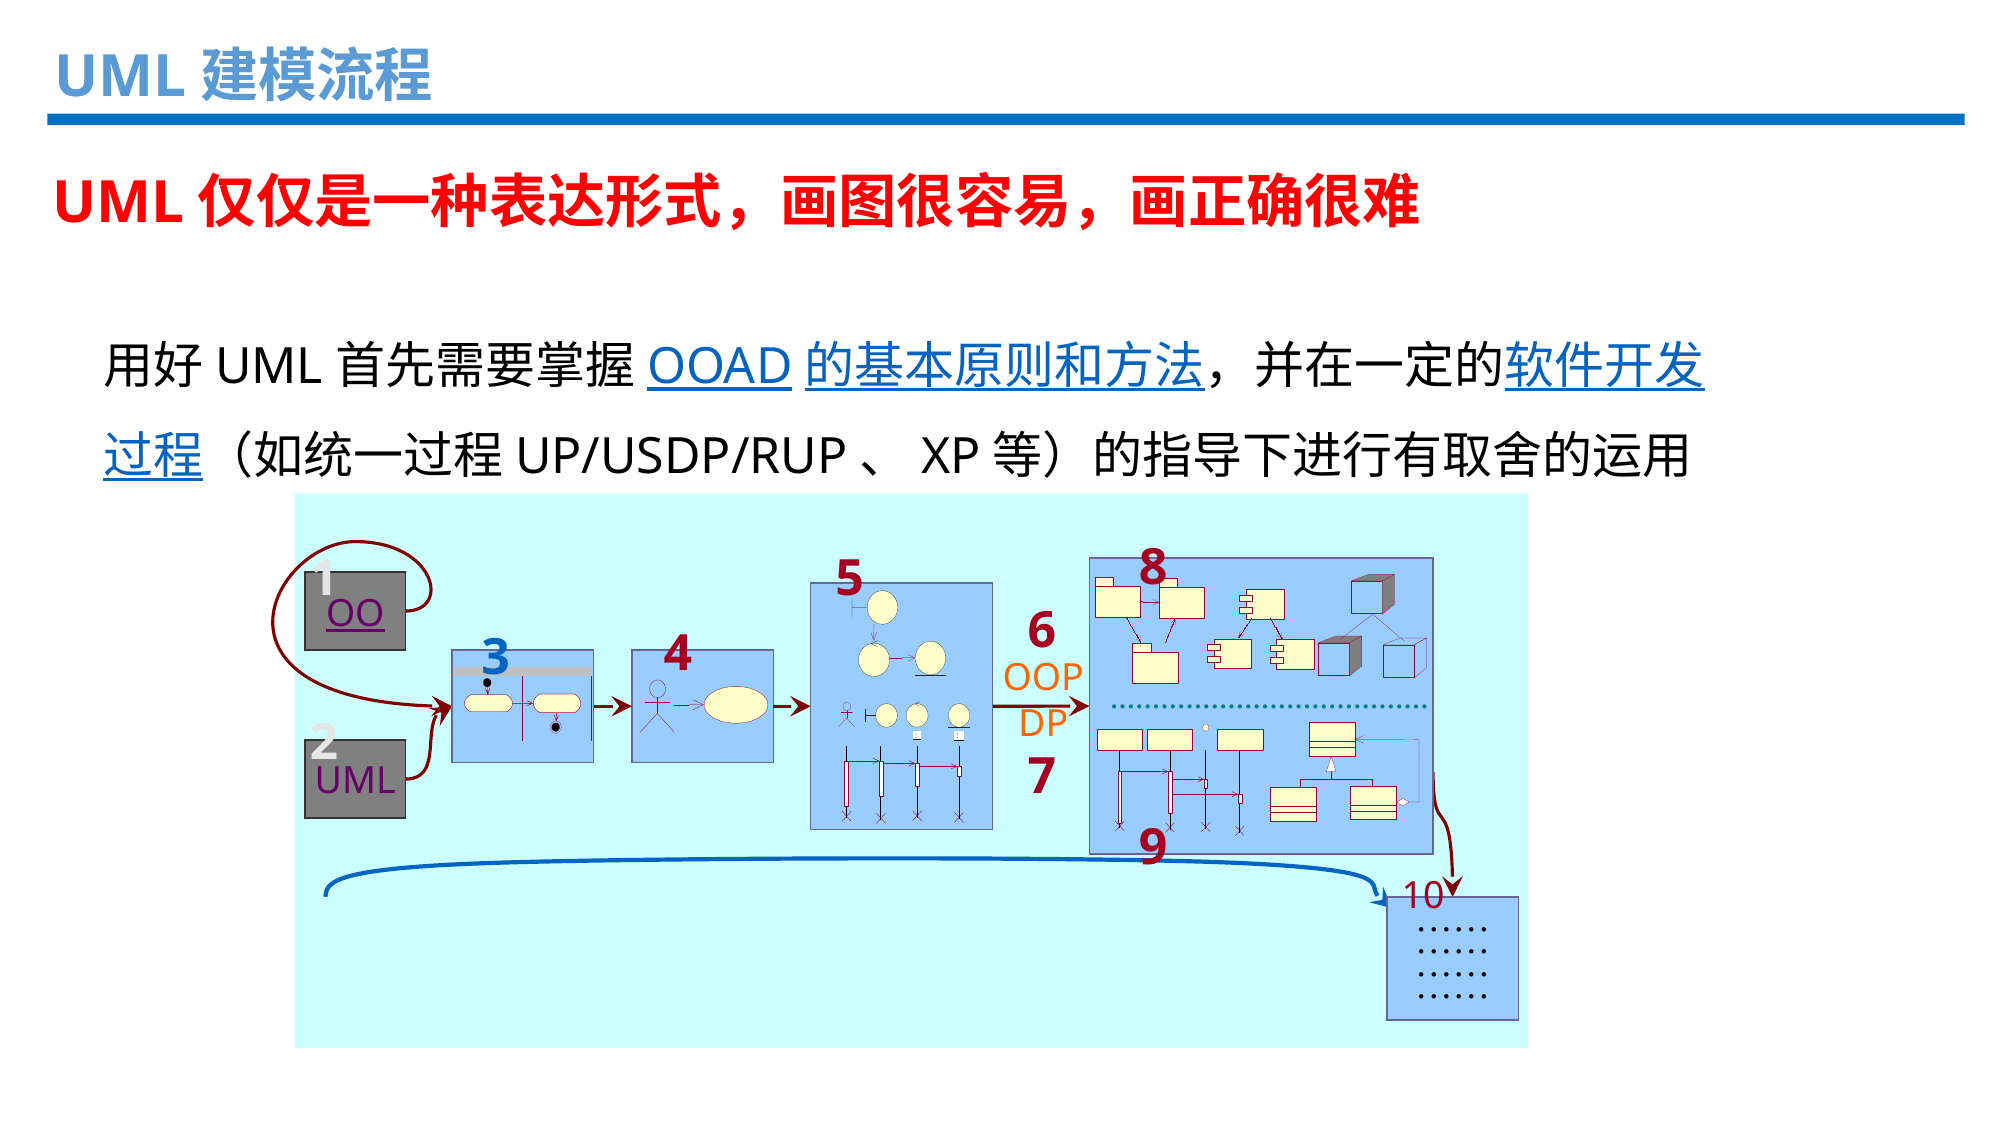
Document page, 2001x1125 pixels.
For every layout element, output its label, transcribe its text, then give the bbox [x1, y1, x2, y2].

text_box UML建模流程 [39, 30, 448, 116]
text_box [294, 493, 1529, 1049]
text_box UML仅仅是一种表达形式，画图很容易，画正确很难 [37, 156, 1645, 242]
text_box 用好UML首先需要掌握OOAD的基本原则和方法，并在一定的软件开发过程（如统一过程UP/USDP/RUP、XP等）的指导下进行有取舍的运用 [88, 296, 1735, 492]
